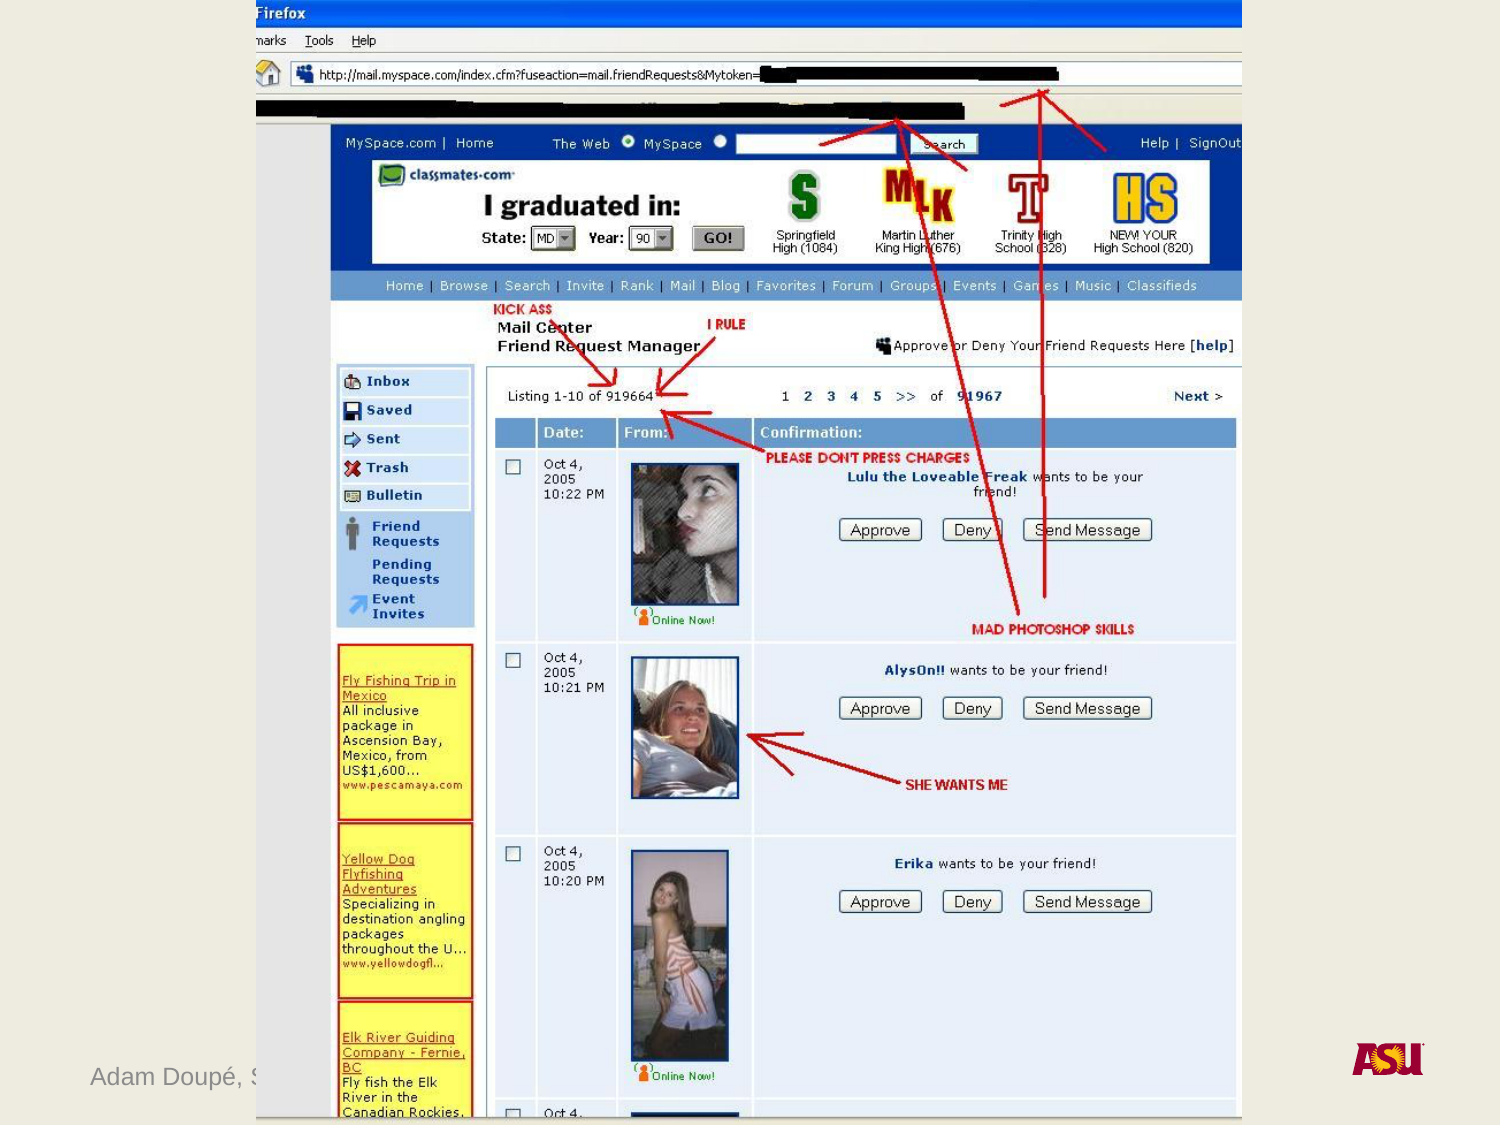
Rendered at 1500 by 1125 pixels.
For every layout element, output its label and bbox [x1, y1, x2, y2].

picture [255, 0, 1243, 1125]
